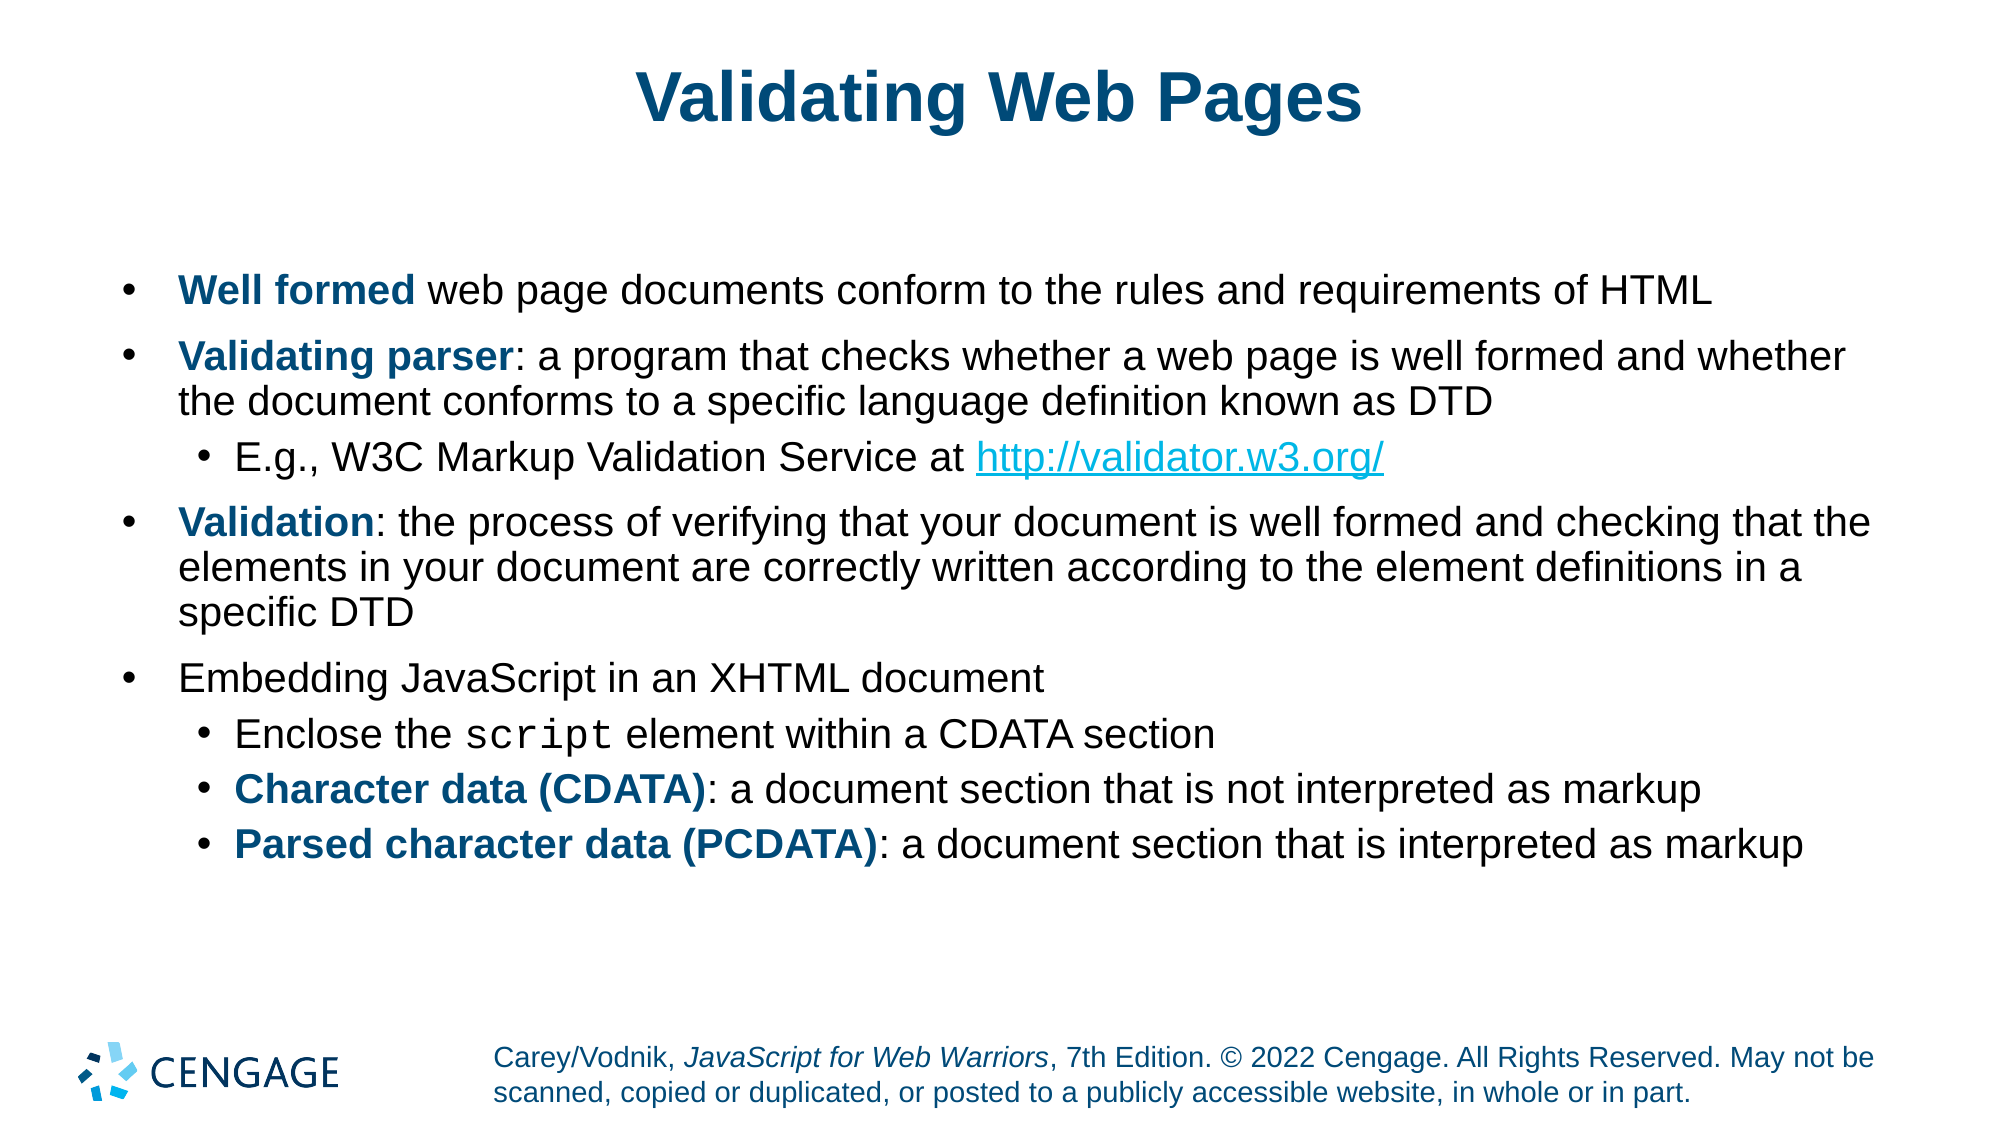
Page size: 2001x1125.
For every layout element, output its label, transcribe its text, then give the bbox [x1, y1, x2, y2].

list Well formed web page documents conform to the rules and requirements of HTML Validating parser: a program that checks whether a web page is well formed and whether the document conforms to a specific language definition known as DTD E.g., W3C Markup Validation Service at http://validator.w3.org/ Validation: the process of verifying that your document is well formed and checking that the elements in your document are correctly written according to the element definitions in a specific DTD Embedding JavaScript in an XHTML document Enclose the script element within a CDATA section Character data (CDATA): a document section that is not interpreted as markup Parsed character data (PCDATA): a document section that is interpreted as markup [121, 268, 1880, 990]
title Validating Web Pages [137, 59, 1863, 171]
picture [78, 1042, 338, 1101]
